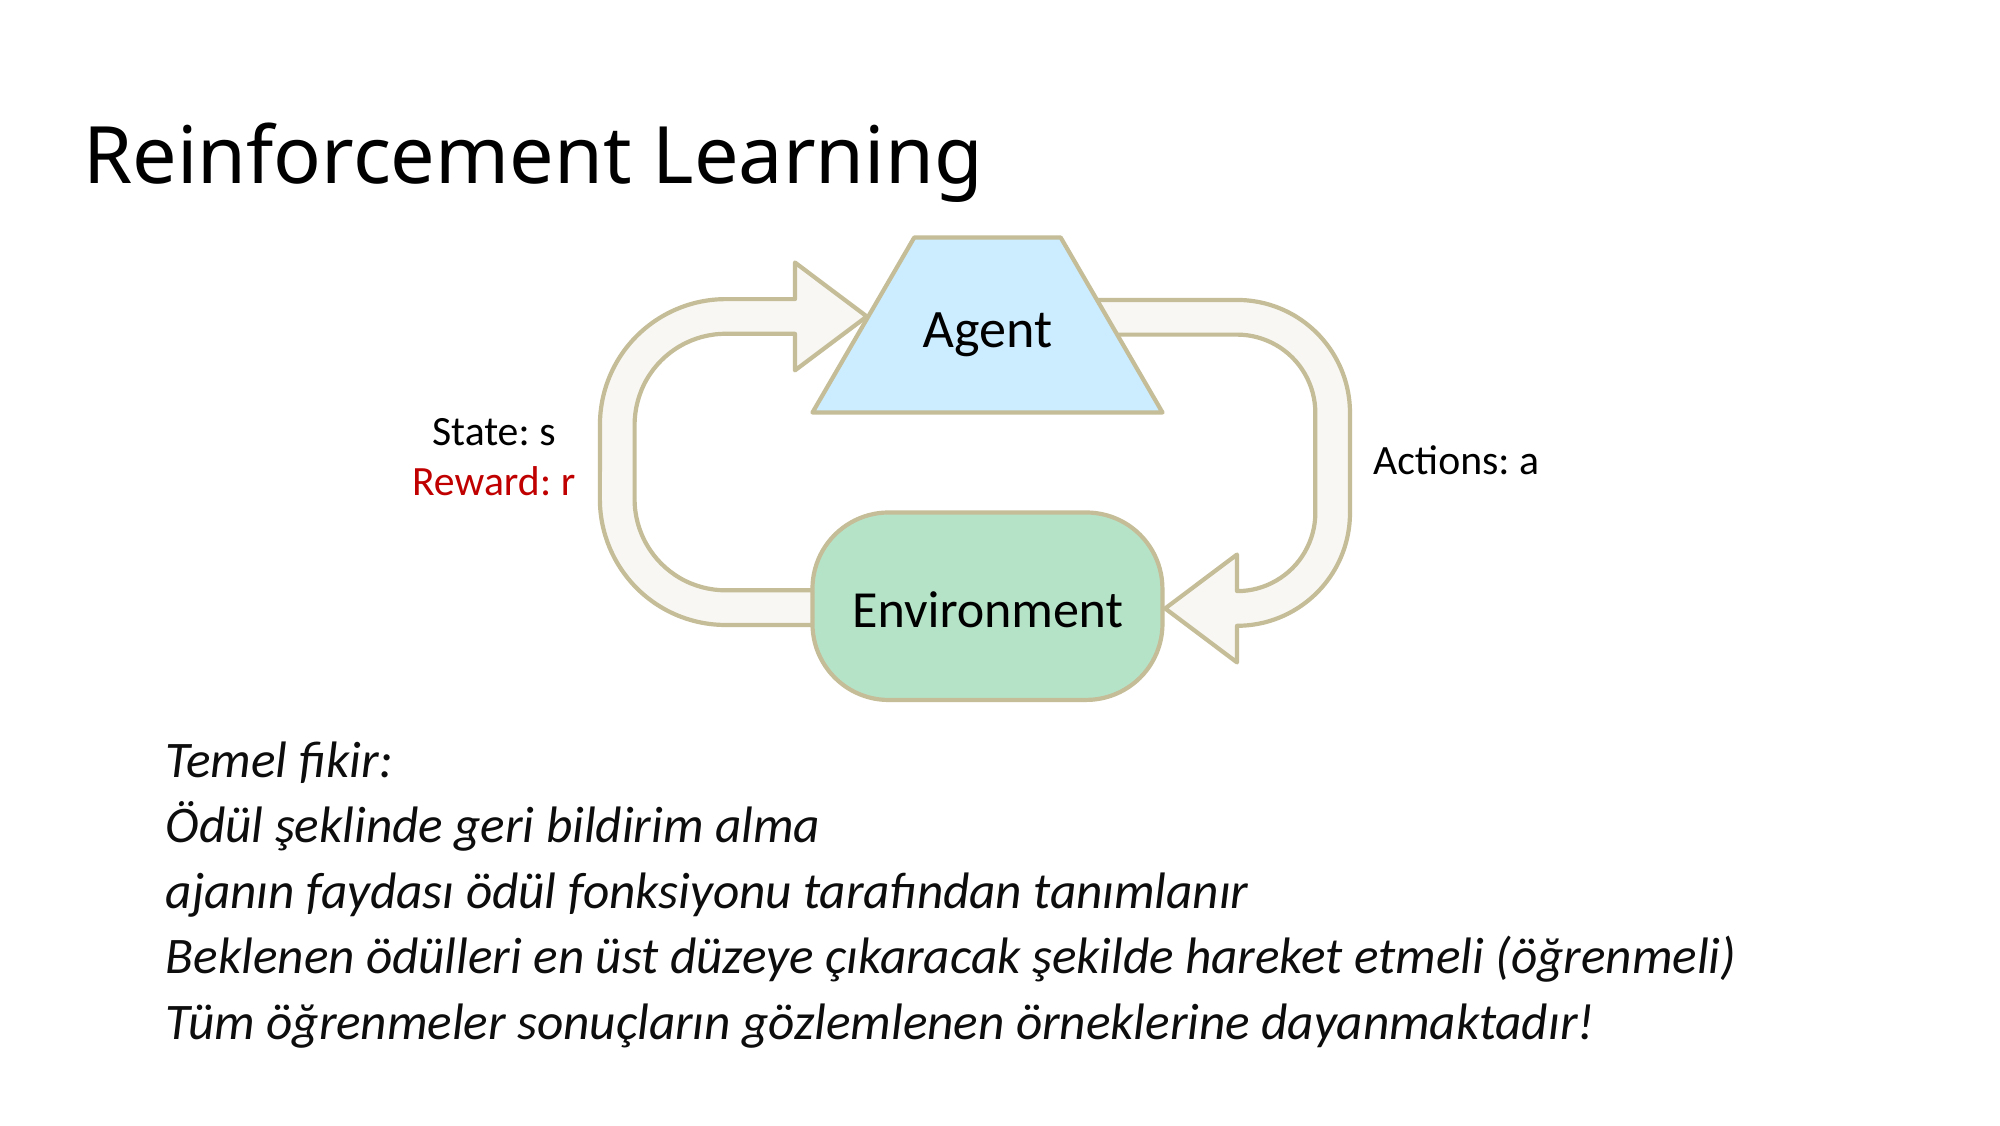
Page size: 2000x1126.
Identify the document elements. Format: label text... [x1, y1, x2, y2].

text_box State: s Reward: r [362, 396, 625, 512]
text_box Environment [810, 510, 1165, 703]
text_box Agent [810, 235, 1165, 415]
text_box Actions: a [1325, 425, 1588, 490]
title Reinforcement Learning [66, 31, 1767, 273]
text_box [1099, 297, 1353, 665]
subtitle Karan Kathpalia [299, 637, 1700, 725]
text_box Temel fikir: Ödül şeklinde geri bildirim alma ajanın faydası ödül fonksiyonu tarafından tanımlanır Beklenen ödülleri en üst düzeye çıkaracak şekilde hareket etmeli (öğrenmeli) Tüm öğrenmeler sonuçların gözlemlenen örneklerine dayanmaktadır! [149, 725, 1767, 1063]
text_box [598, 260, 867, 628]
